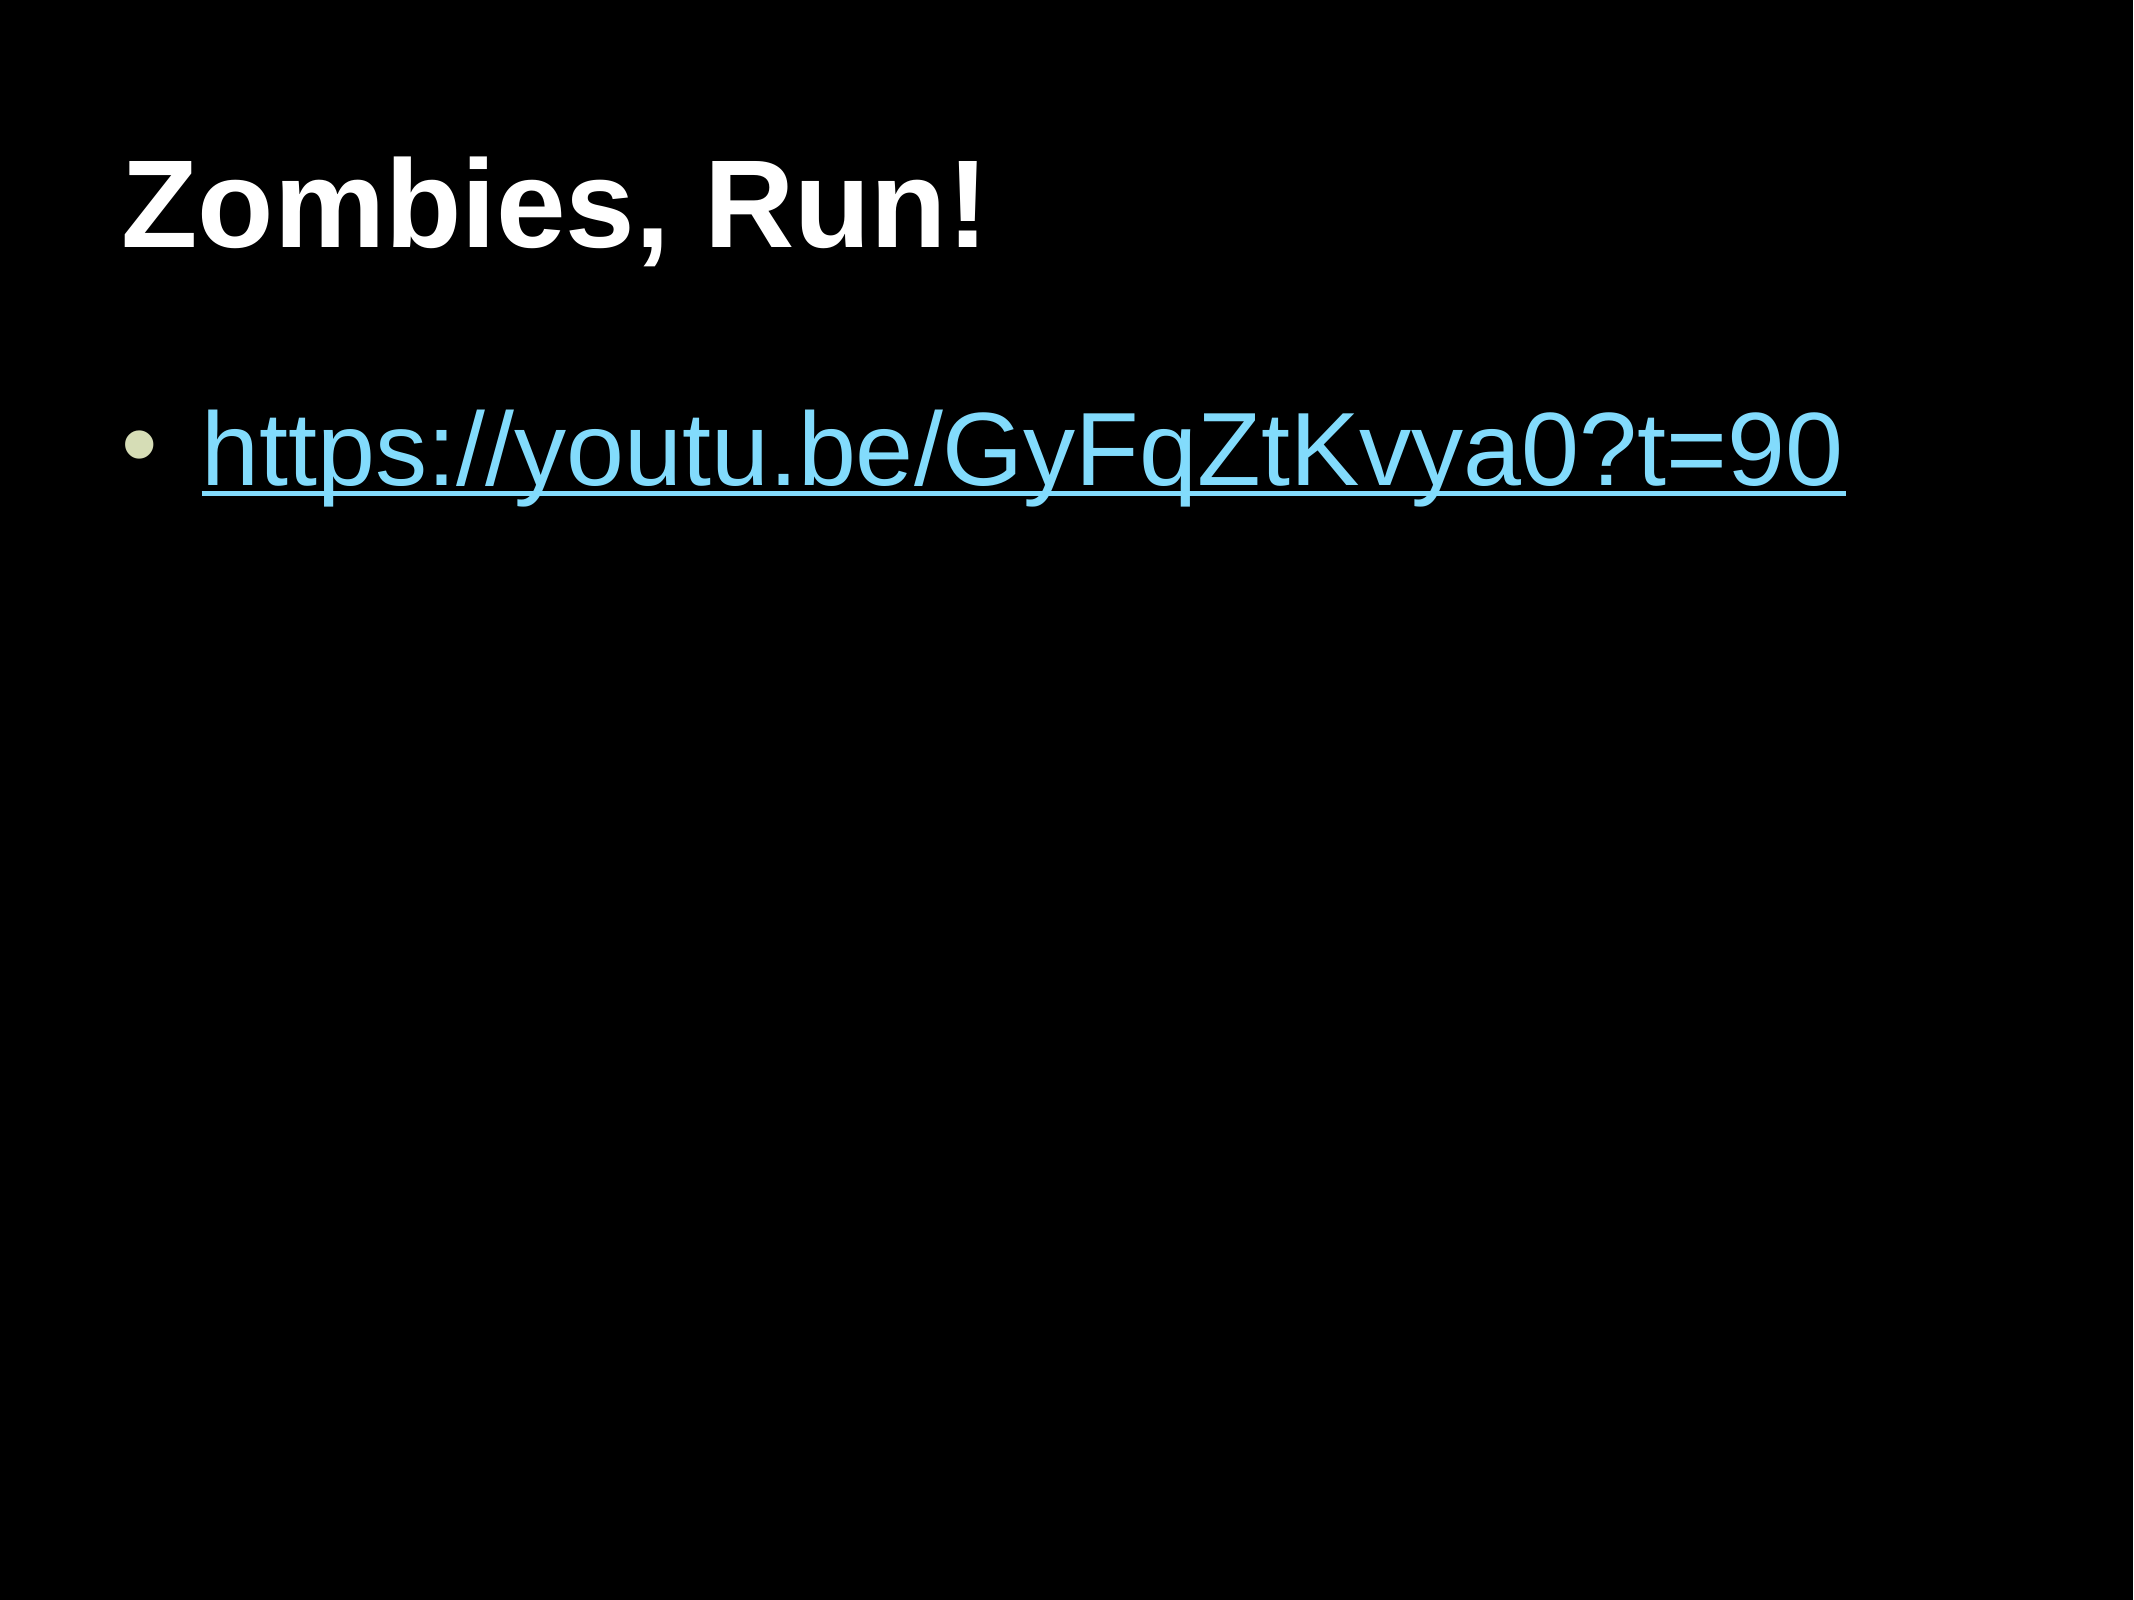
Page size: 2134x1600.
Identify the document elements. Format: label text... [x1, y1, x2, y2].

title Zombies, Run! [106, 64, 2027, 331]
list https://youtu.be/GyFqZtKvya0?t=90 [106, 373, 2027, 1430]
